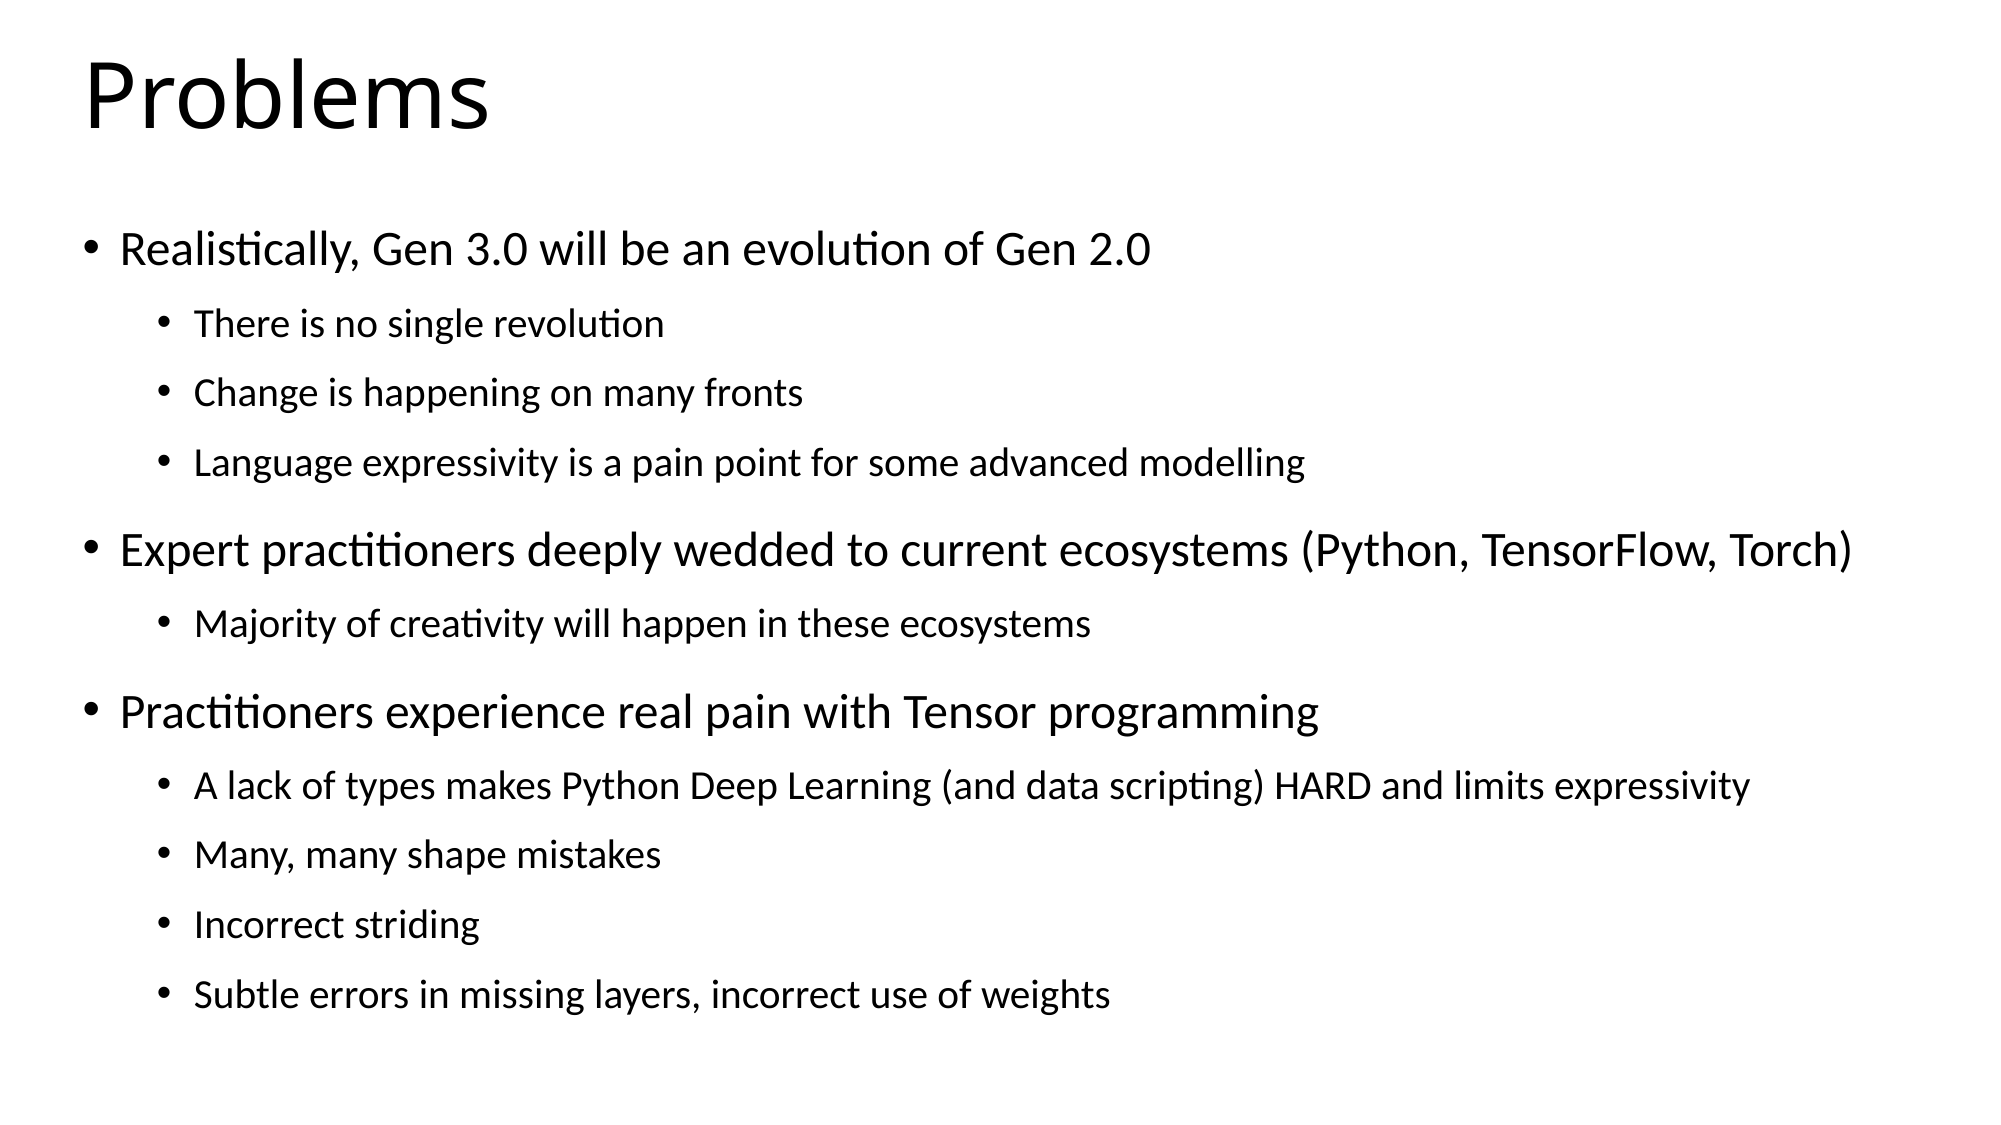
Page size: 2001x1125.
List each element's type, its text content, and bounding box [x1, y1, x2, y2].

list Realistically, Gen 3.0 will be an evolution of Gen 2.0 There is no single revolution Change is happening on many fronts Language expressivity is a pain point for some advanced modelling Expert practitioners deeply wedded to current ecosystems (Python, TensorFlow, Torch) Majority of creativity will happen in these ecosystems Practitioners experience real pain with Tensor programming A lack of types makes Python Deep Learning (and data scripting) HARD and limits expressivity Many, many shape mistakes Incorrect striding Subtle errors in missing layers, incorrect use of weights [67, 197, 1949, 1026]
title Problems [67, 33, 1793, 165]
